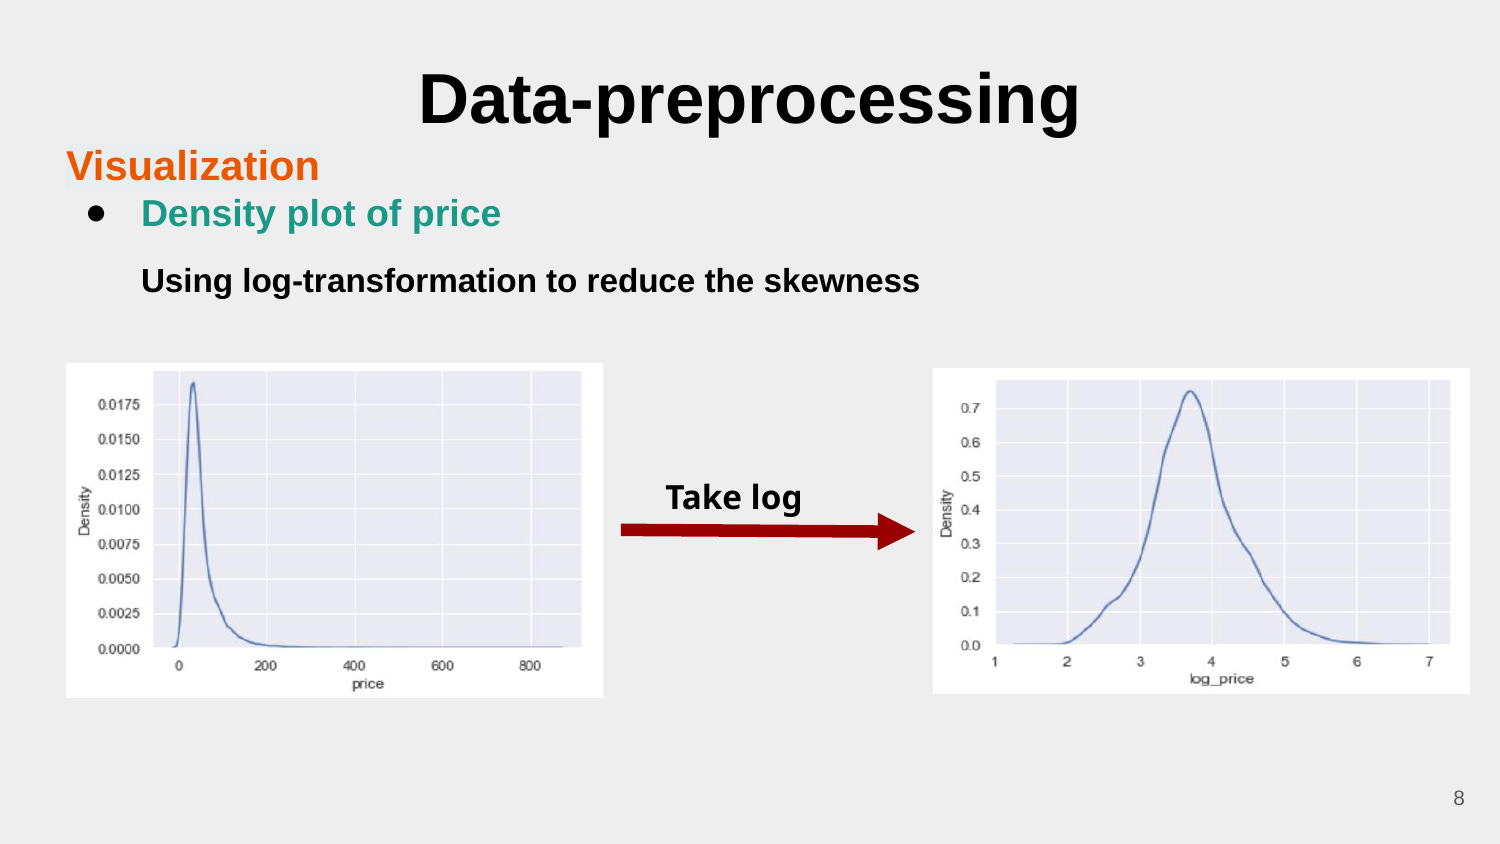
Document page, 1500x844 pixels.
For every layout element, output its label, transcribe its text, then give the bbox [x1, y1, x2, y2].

list Visualization Density plot of price Using log-transformation to reduce the skewness [51, 124, 1449, 803]
picture [933, 368, 1470, 694]
slide_number 8 [1389, 764, 1480, 830]
picture [66, 363, 603, 699]
title Data-preprocessing [51, 37, 1449, 124]
text_box Take log [641, 461, 827, 528]
